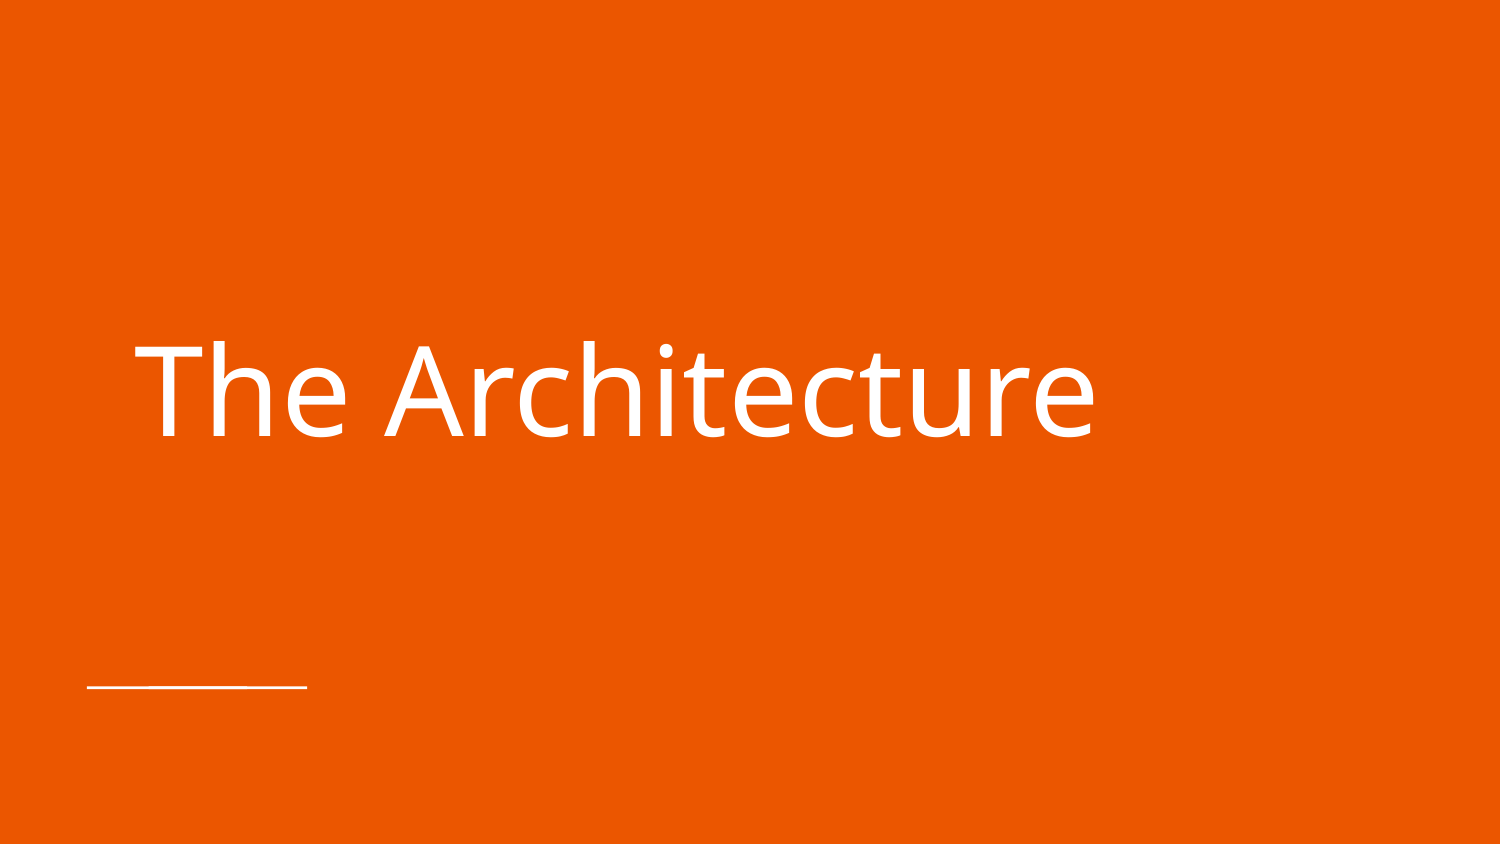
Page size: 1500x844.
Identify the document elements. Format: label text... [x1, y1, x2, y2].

title The Architecture [119, 141, 1272, 632]
